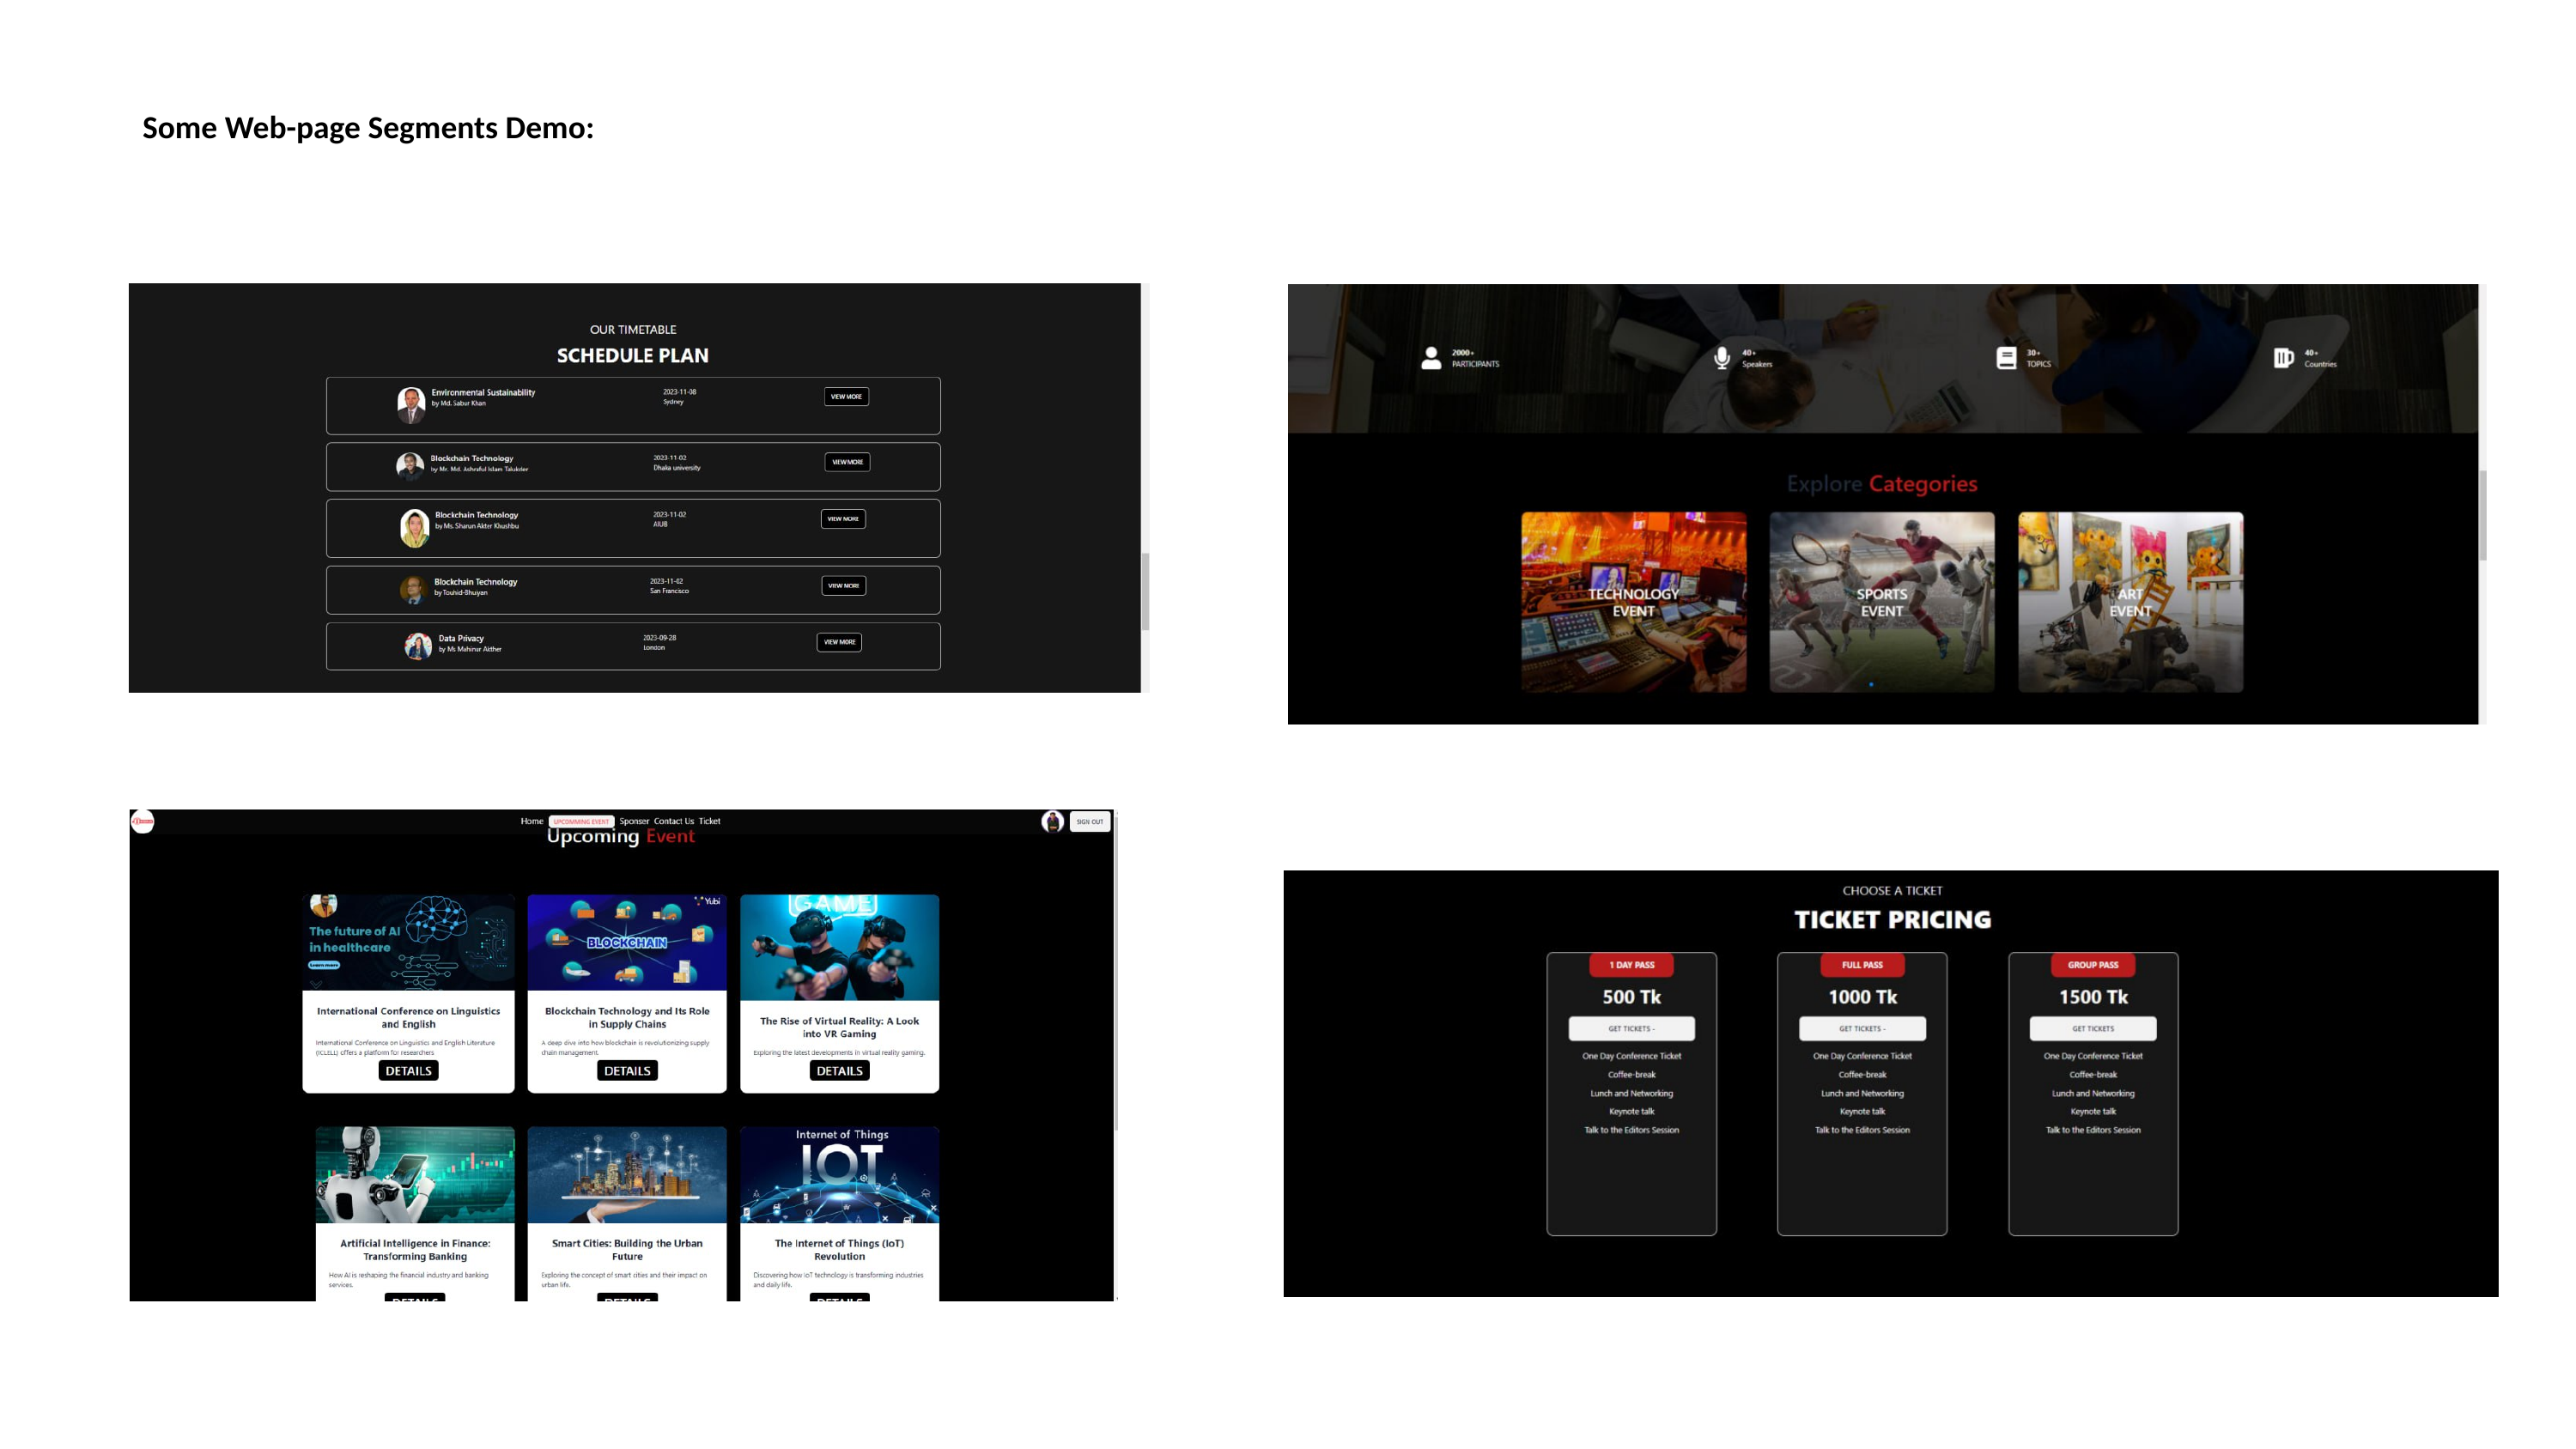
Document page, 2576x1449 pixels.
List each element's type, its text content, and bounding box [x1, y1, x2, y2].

picture [1283, 870, 2499, 1297]
text_box Some Web-page Segments Demo: [130, 100, 624, 152]
picture [129, 809, 1118, 1301]
picture [128, 283, 1150, 693]
picture [1287, 283, 2487, 724]
